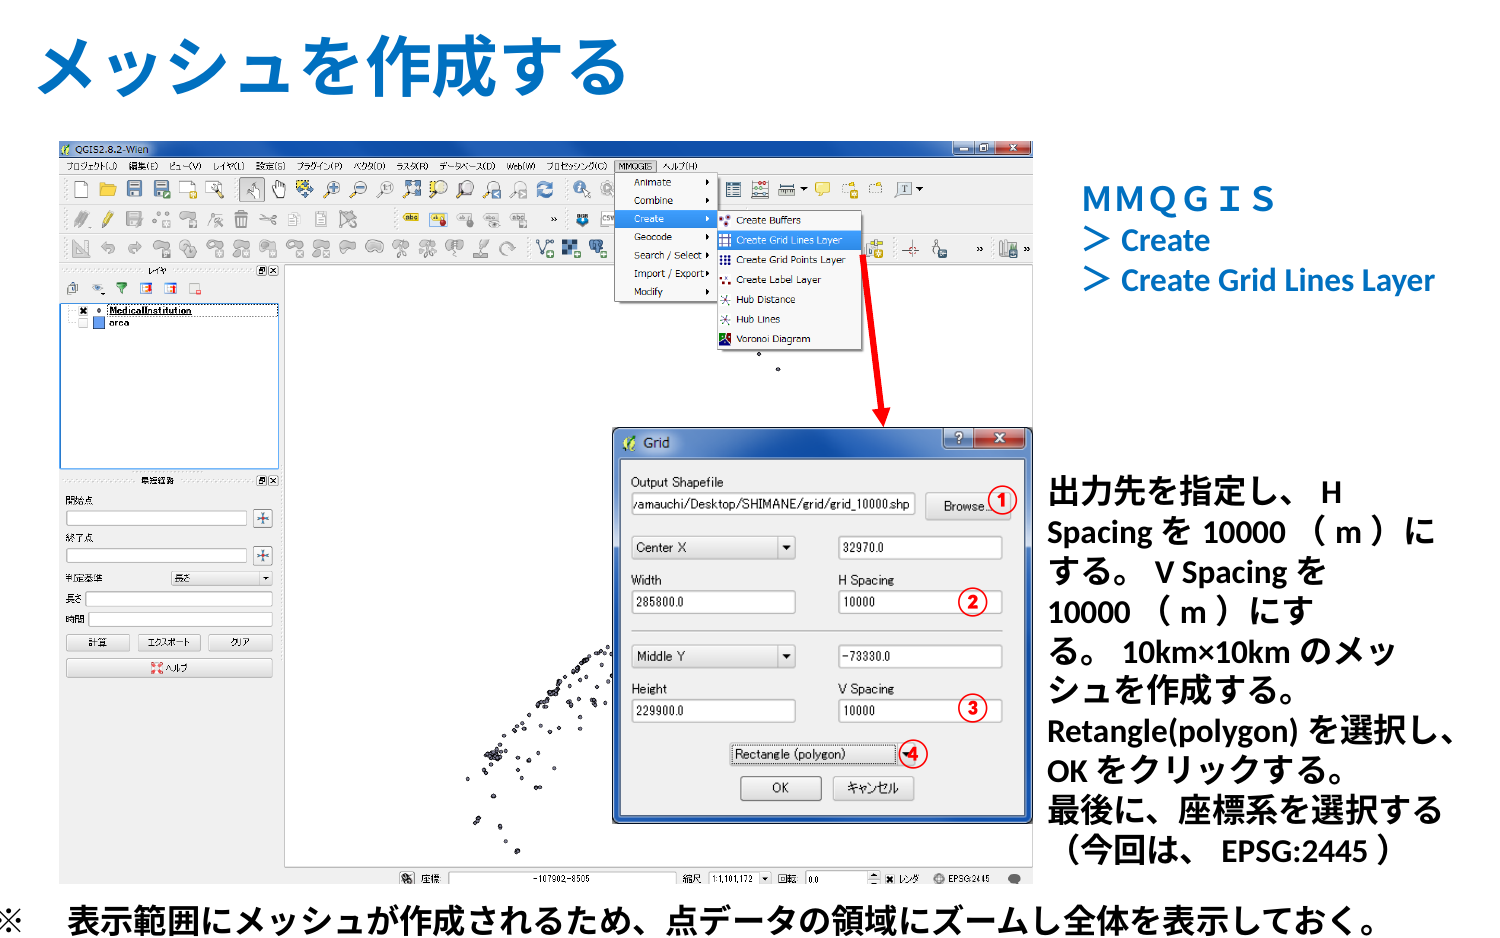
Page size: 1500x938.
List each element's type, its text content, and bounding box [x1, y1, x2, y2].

text_box 出力先を指定し、H Spacingを10000（m）にする。V Spacingを10000（m）にする。10km×10kmのメッシュを作成する。 Retangle(polygon)を選択し、OKをクリックする。 最後に、座標系を選択する （今回は、EPSG:2445） [1033, 462, 1461, 877]
text_box ① [1033, 472, 1037, 523]
text_box メッシュを作成する [16, 17, 648, 112]
text_box ※ 表示範囲にメッシュが作成されるため、点データの領域にズームし全体を表示しておく。 [0, 892, 1410, 938]
text_box ＭＭＱＧＩＳ ＞Create ＞Create Grid Lines Layer [1065, 170, 1451, 306]
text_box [862, 254, 884, 428]
picture [59, 137, 1033, 884]
